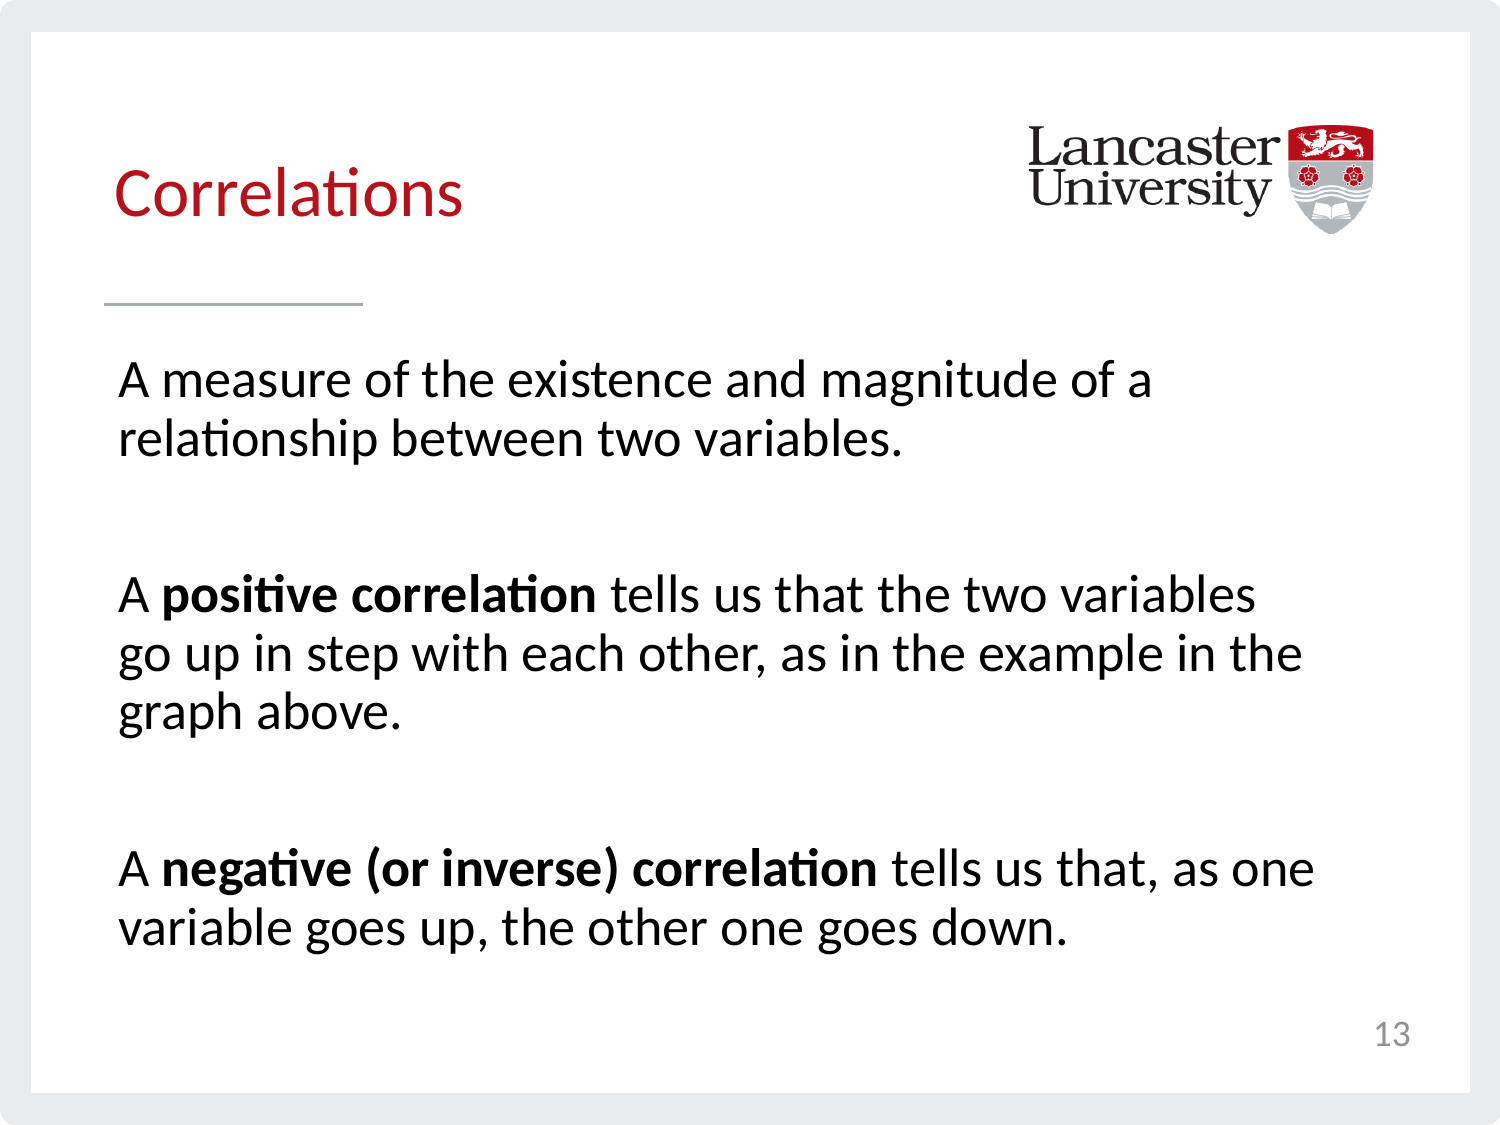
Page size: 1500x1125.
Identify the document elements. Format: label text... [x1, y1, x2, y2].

title Correlations [99, 109, 976, 278]
slide_number 13 [975, 1001, 1426, 1062]
list A measure of the existence and magnitude of a relationship between two variables. A positive correlation tells us that the two variables go up in step with each other, as in the example in the graph above. A negative (or inverse) correlation tells us that, as one variable goes up, the other one goes down. [103, 343, 1335, 1002]
